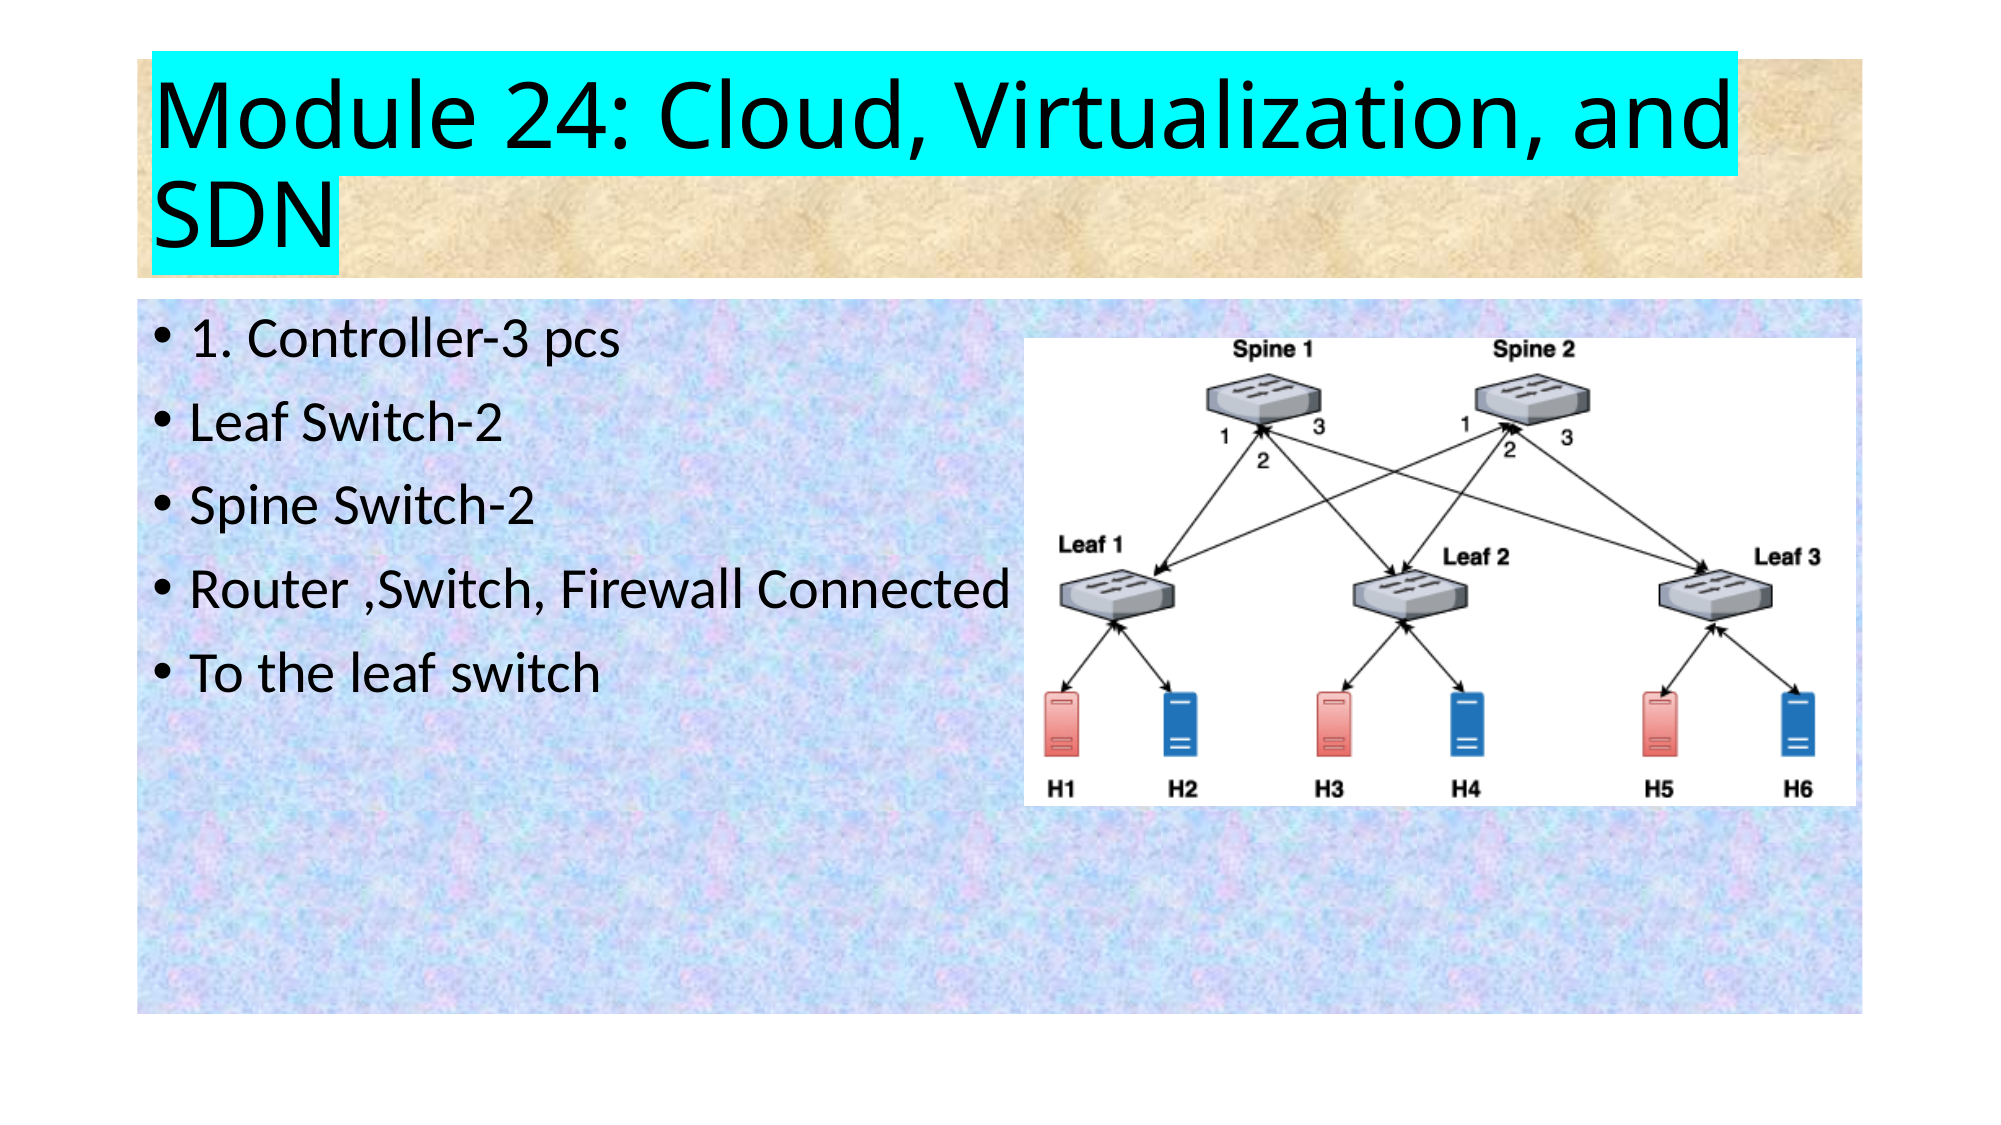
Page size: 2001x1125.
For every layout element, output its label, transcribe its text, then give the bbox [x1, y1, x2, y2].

list 1. Controller-3 pcs Leaf Switch-2 Spine Switch-2 Router ,Switch, Firewall Connected To the leaf switch [137, 299, 1863, 1014]
picture [1024, 338, 1856, 806]
title Module 24: Cloud, Virtualization, and SDN [137, 59, 1863, 278]
